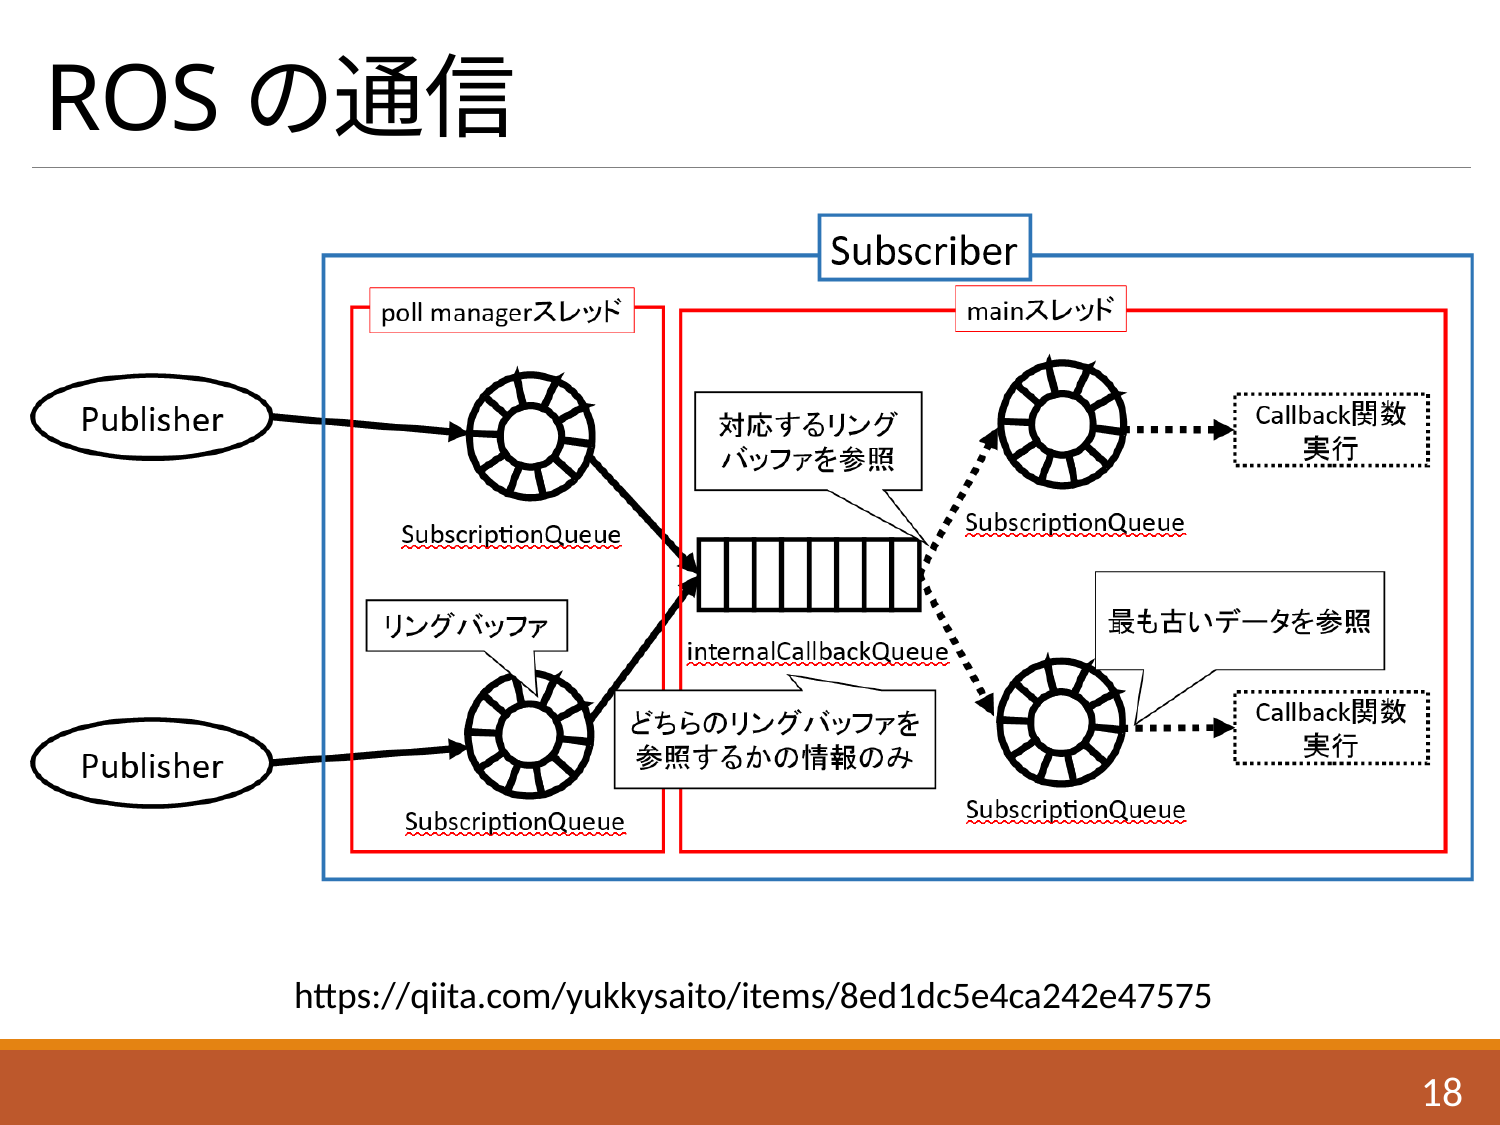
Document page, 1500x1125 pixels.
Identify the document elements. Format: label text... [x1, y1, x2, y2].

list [28, 203, 1479, 890]
text_box https://qiita.com/yukkysaito/items/8ed1dc5e4ca242e47575 [279, 964, 1229, 1024]
slide_number 17 [1316, 1059, 1479, 1120]
title ROSの通信 [29, 26, 1479, 157]
